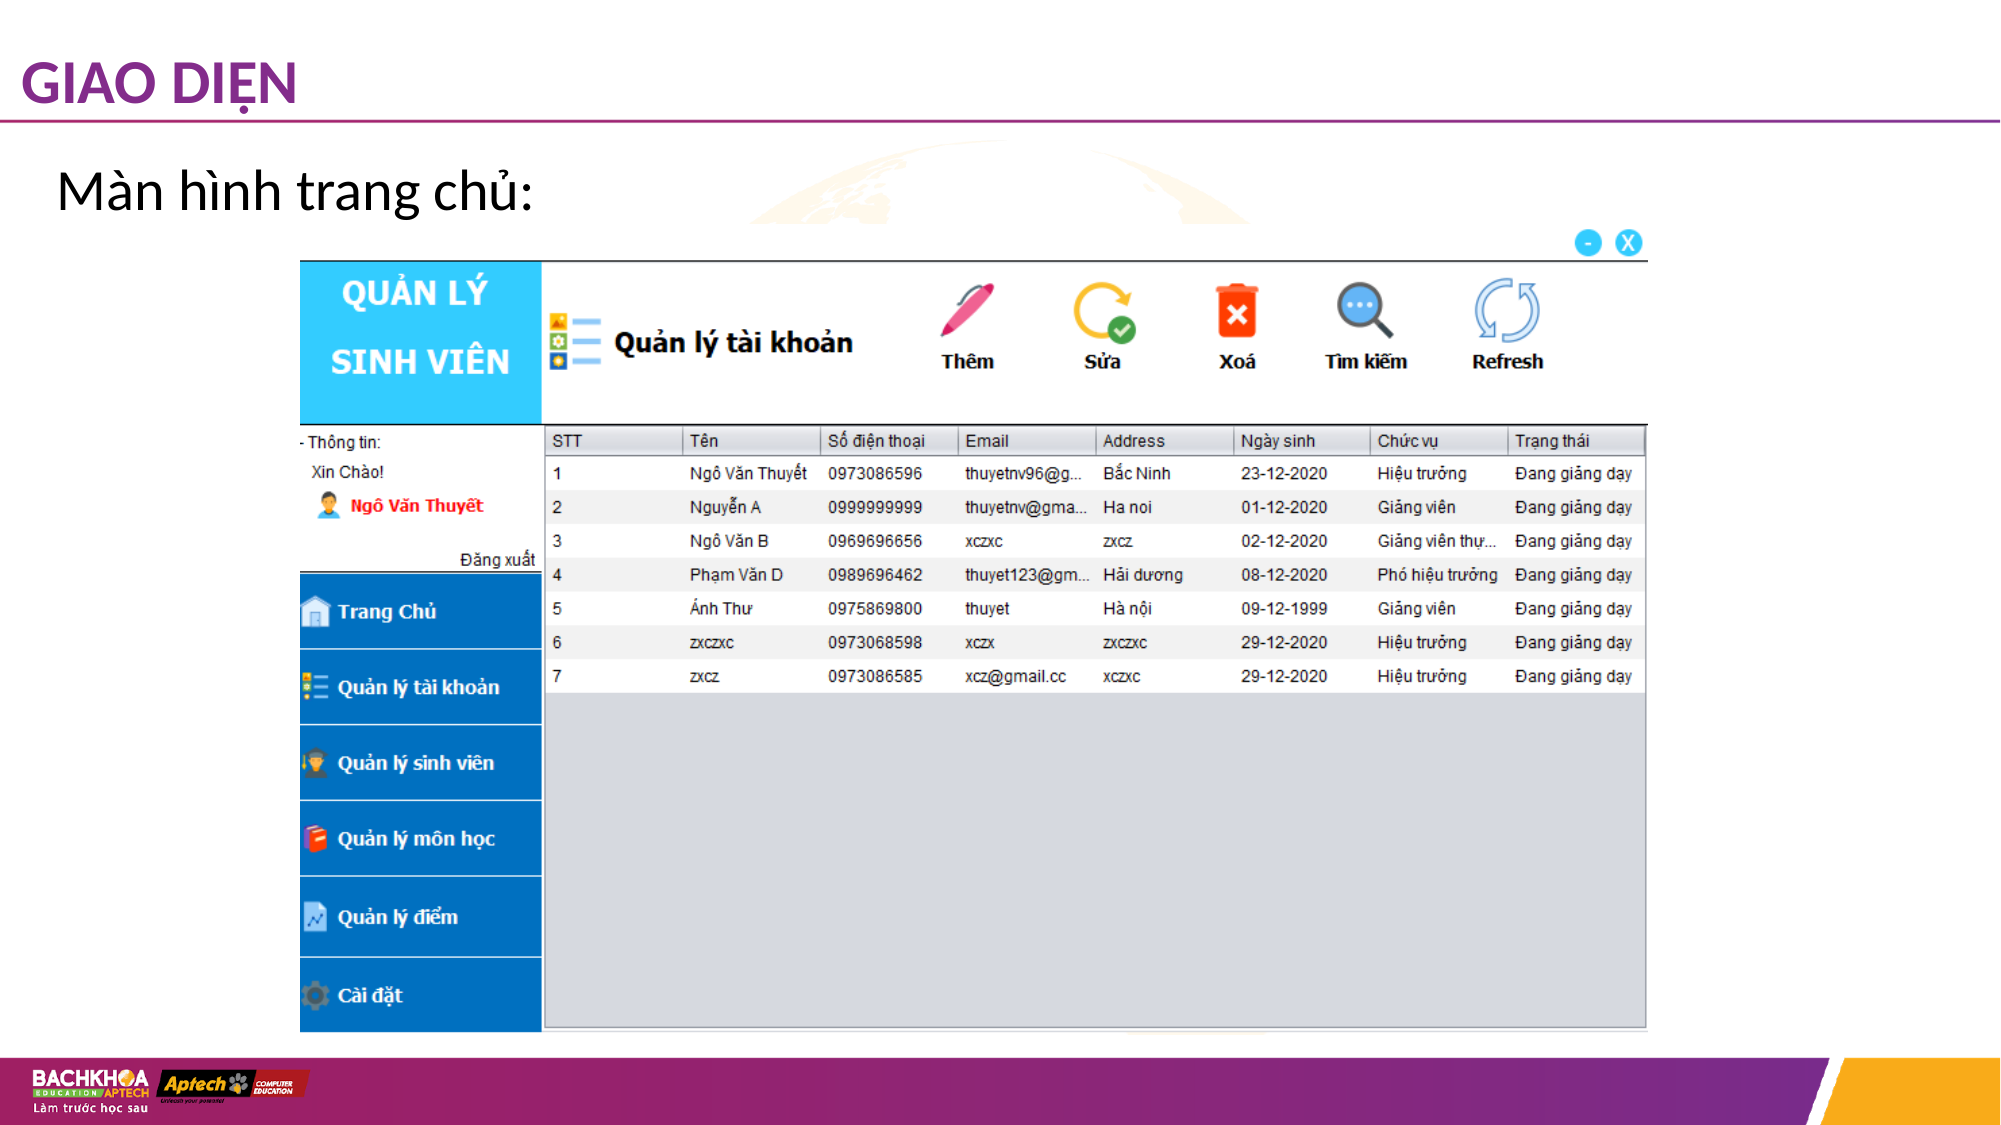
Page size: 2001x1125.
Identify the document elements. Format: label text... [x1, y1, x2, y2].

picture [0, 0, 2001, 1125]
picture [299, 224, 1648, 1036]
list Màn hình trang chủ: [12, 137, 1963, 1038]
title GIAO DIỆN [6, 0, 1732, 168]
